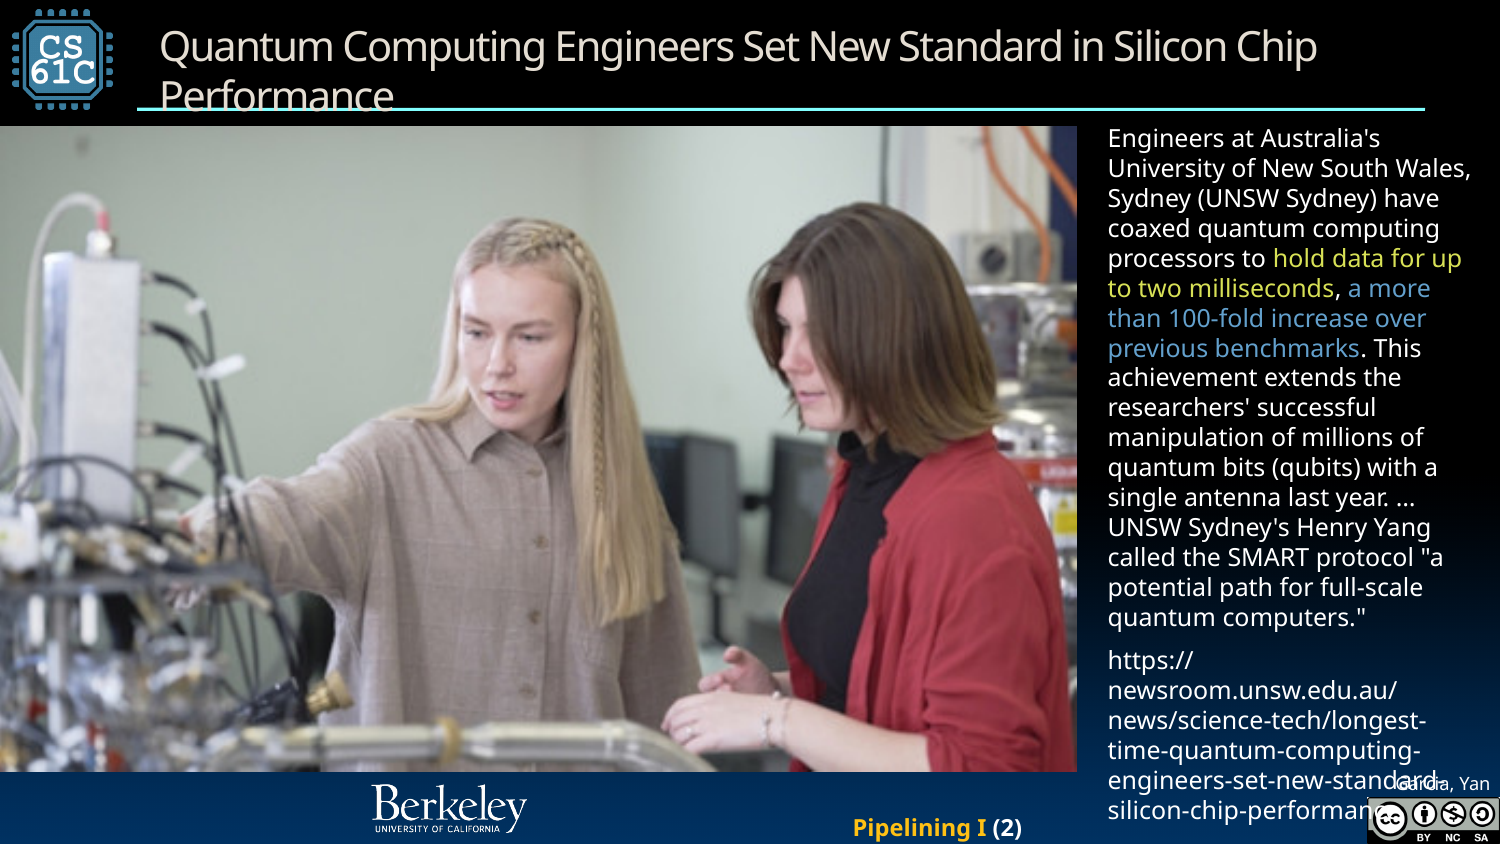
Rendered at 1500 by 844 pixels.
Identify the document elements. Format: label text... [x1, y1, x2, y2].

picture [0, 125, 1077, 773]
picture [0, 0, 1500, 118]
title Quantum Computing Engineers Set New Standard in Silicon Chip Performance [137, 9, 1487, 104]
picture [0, 773, 1500, 844]
list Engineers at Australia's University of New South Wales, Sydney (UNSW Sydney) have coaxed quantum computing processors to hold data for up to two milliseconds, a more than 100-fold increase over previous benchmarks. This achievement extends the researchers' successful manipulation of millions of quantum bits (qubits) with a single antenna last year. … UNSW Sydney's Henry Yang called the SMART protocol "a potential path for full-scale quantum computers." https://newsroom.unsw.edu.au/news/science-tech/longest-time-quantum-computing-engineers-set-new-standard-silicon-chip-performance [1076, 111, 1500, 773]
